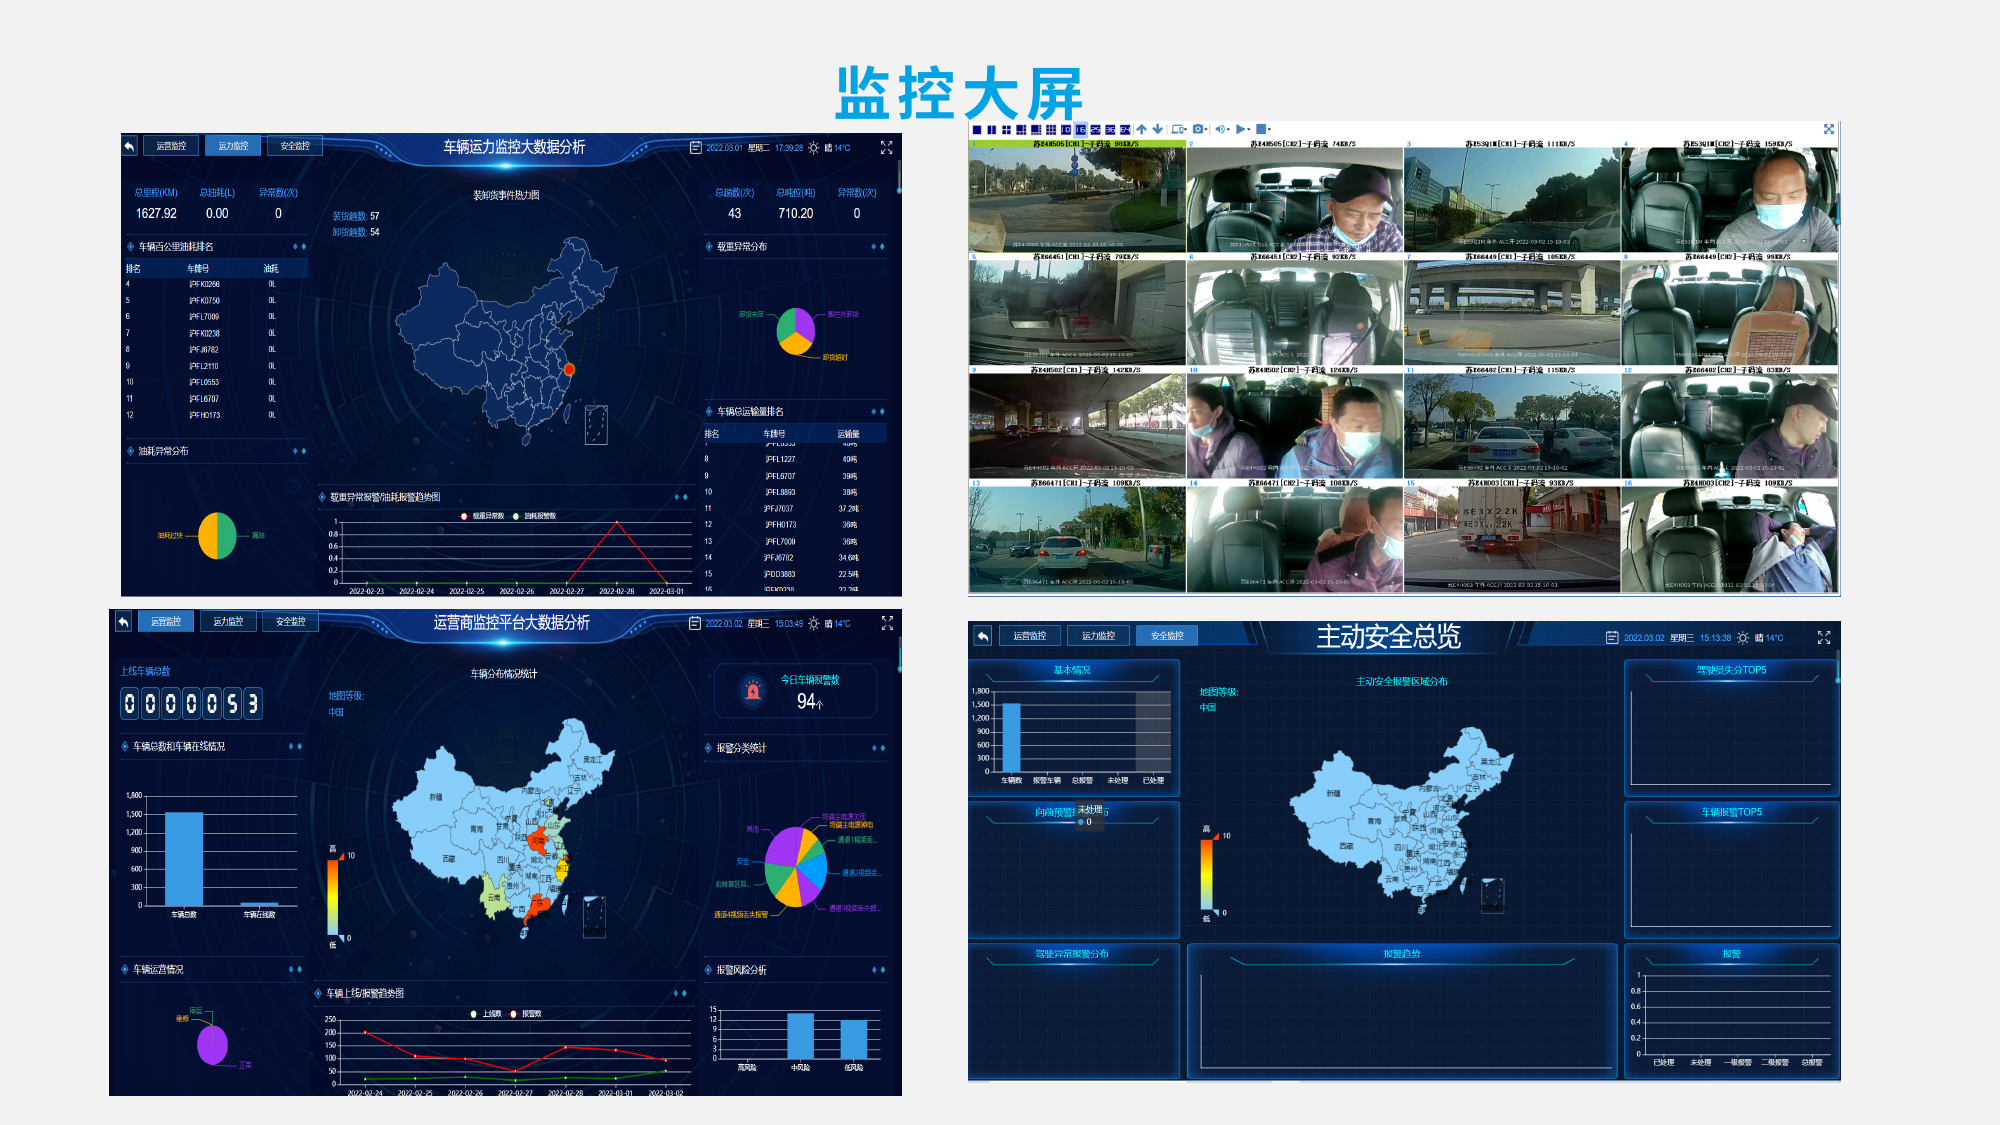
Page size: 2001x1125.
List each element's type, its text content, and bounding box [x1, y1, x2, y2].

picture [121, 133, 902, 597]
picture [967, 121, 1841, 597]
picture [109, 609, 902, 1096]
text_box 监控大屏 [521, 28, 1397, 97]
picture [967, 621, 1841, 1083]
